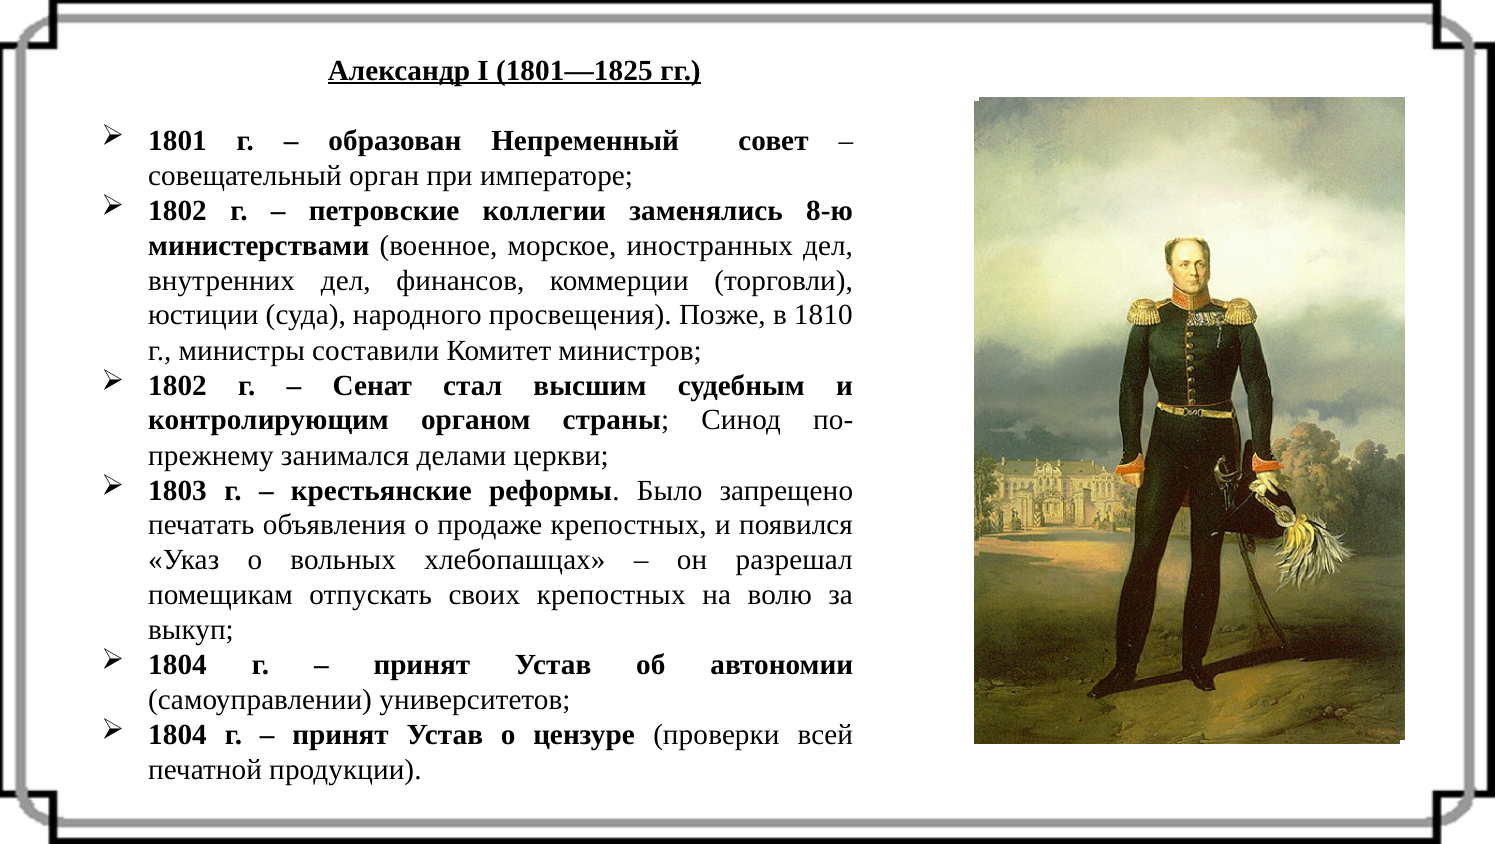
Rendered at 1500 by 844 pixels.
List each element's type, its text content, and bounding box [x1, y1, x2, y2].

picture [0, 0, 1494, 844]
text_box Александр I (1801—1825 гг.) 1801 г. – образован Непременный совет – совещательный орган при императоре; 1802 г. – петровские коллегии заменялись 8-ю министерствами (военное, морское, иностранных дел, внутренних дел, финансов, коммерции (торговли), юстиции (суда), народного просвещения). Позже, в 1810 г., министры составили Комитет министров; 1802 г. – Сенат стал высшим судебным и контролирующим органом страны; Синод по-прежнему занимался делами церкви; 1803 г. – крестьянские реформы. Было запрещено печатать объявления о продаже крепостных, и появился «Указ о вольных хлебопашцах» – он разрешал помещикам отпускать своих крепостных на волю за выкуп; 1804 г. – принят Устав об автономии (самоуправлении) университетов; 1804 г. – принят Устав о цензуре (проверки всей печатной продукции). [86, 43, 315, 793]
